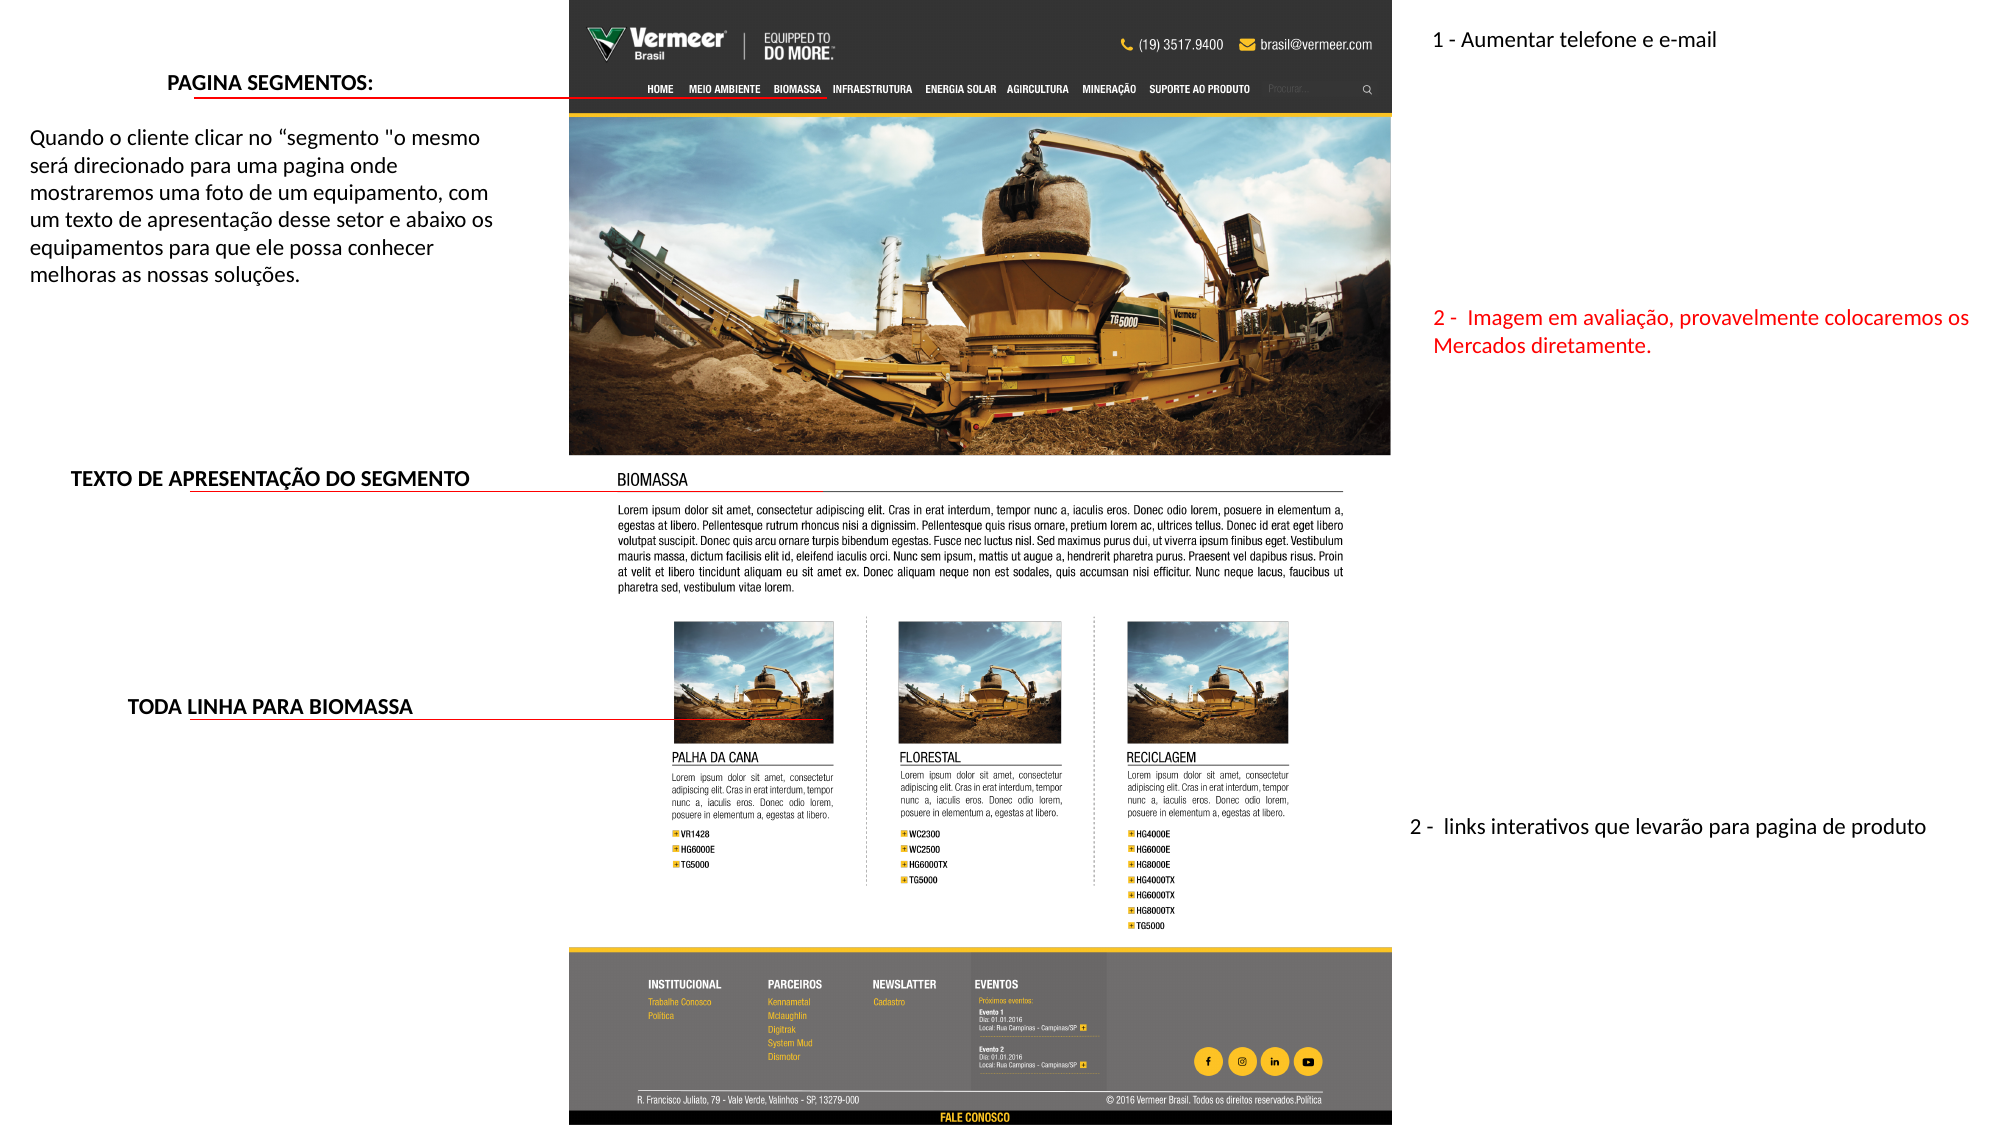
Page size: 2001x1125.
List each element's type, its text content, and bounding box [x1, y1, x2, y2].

text_box TODA LINHA PARA BIOMASSA [14, 684, 527, 755]
text_box 2 - Imagem em avaliação, provavelmente colocaremos os Mercados diretamente. [1418, 295, 1991, 366]
text_box 2 - links interativos que levarão para pagina de produto [1395, 804, 1943, 847]
picture [569, 0, 1392, 1125]
text_box TEXTO DE APRESENTAÇÃO DO SEGMENTO [14, 455, 527, 526]
text_box 1 - Aumentar telefone e e-mail [1417, 17, 1733, 60]
text_box PAGINA SEGMENTOS: Quando o cliente clicar no “segmento "o mesmo será direcionado para uma pagina onde mostraremos uma foto de um equipamento, com um texto de apresentação desse setor e abaixo os equipamentos para que ele possa conhecer melhoras as nossas soluções. [14, 60, 527, 295]
